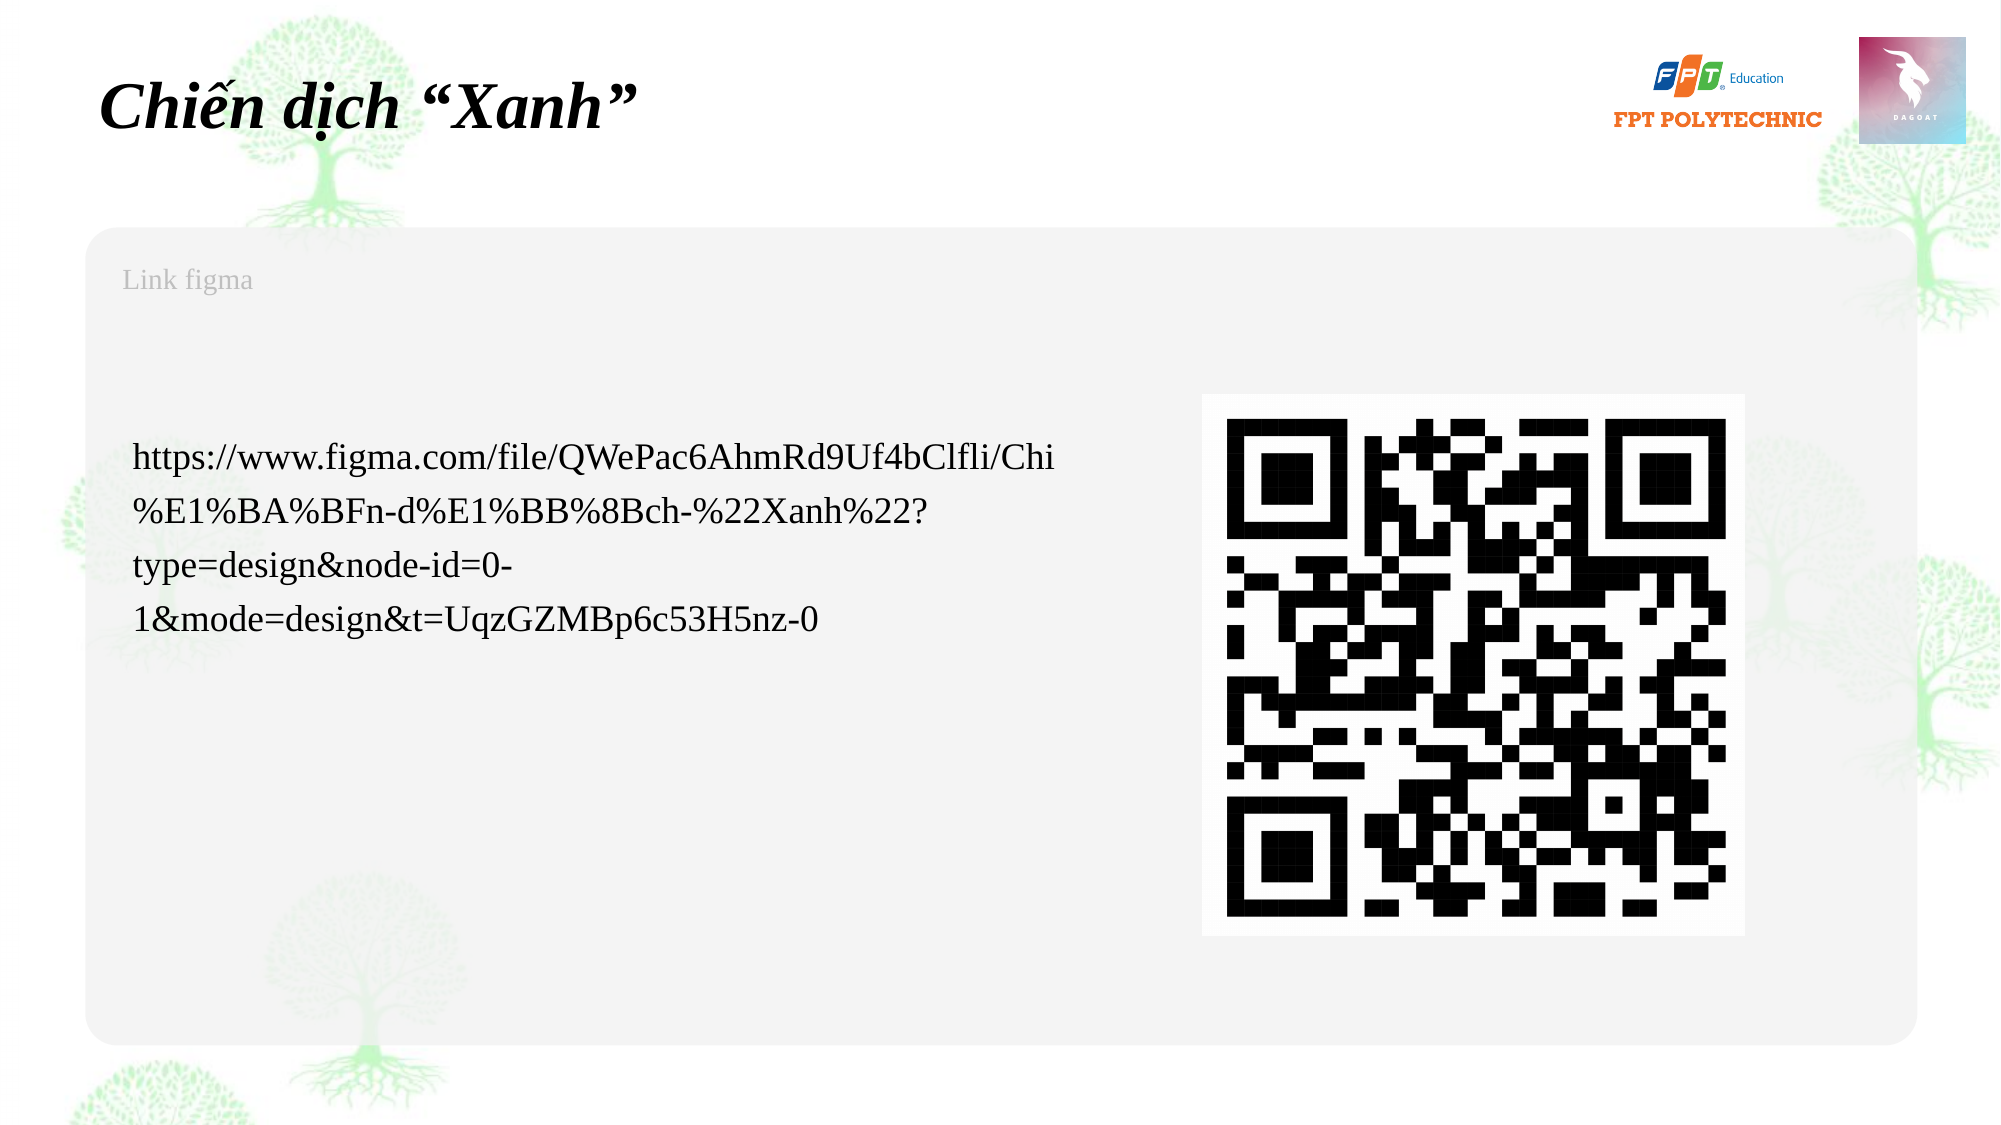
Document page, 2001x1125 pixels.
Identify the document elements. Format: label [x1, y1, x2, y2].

text_box [1609, 37, 1966, 144]
picture [0, 0, 2001, 1125]
